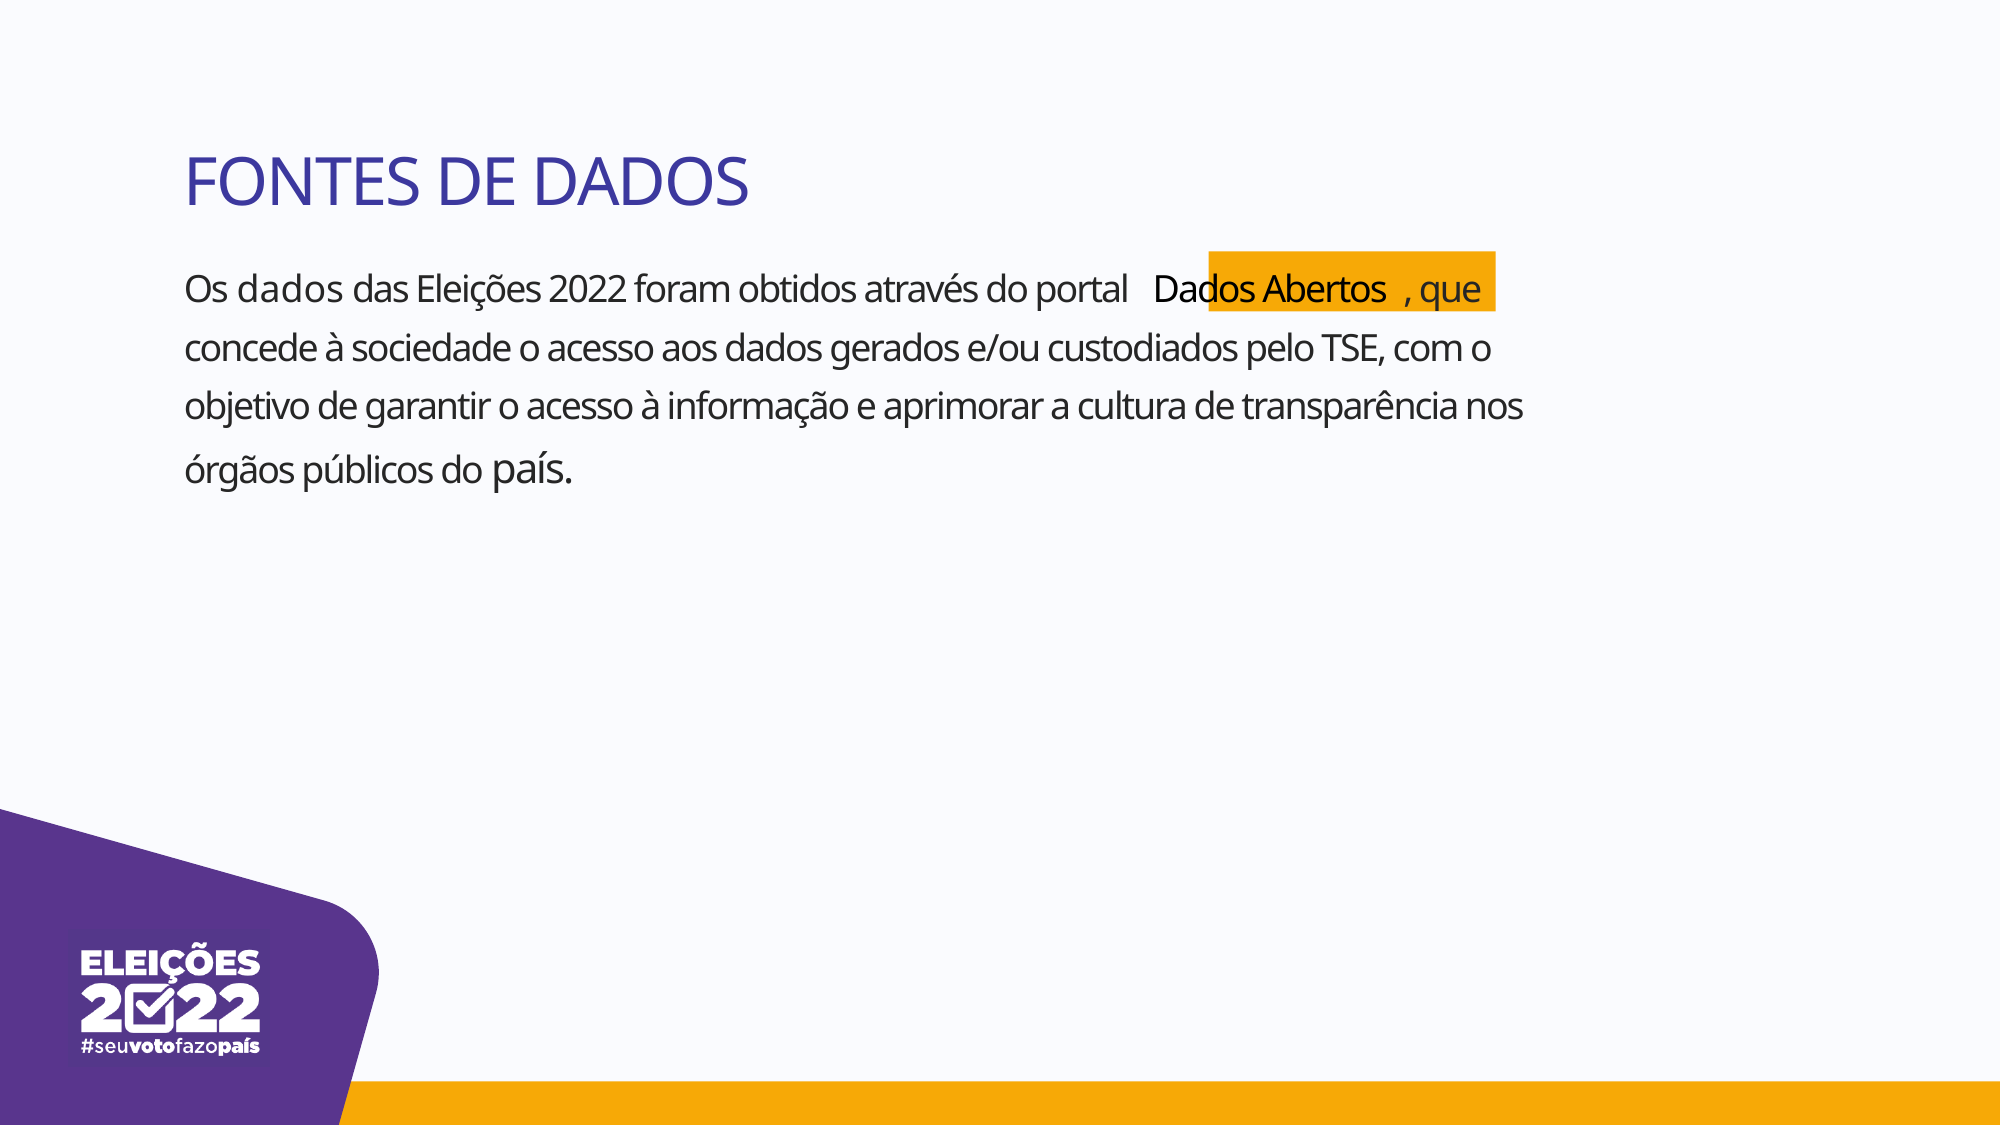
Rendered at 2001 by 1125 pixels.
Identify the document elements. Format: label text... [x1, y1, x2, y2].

text_box [0, 807, 380, 1125]
text_box [341, 1080, 2000, 1125]
title FONTES DE DADOS [168, 122, 944, 228]
text_box Os dados das Eleições 2022 foram obtidos através do portal Dados Abertos , que concede à sociedade o acesso aos dados gerados e/ou custodiados pelo TSE, com o objetivo de garantir o acesso à informação e aprimorar a cultura de transparência nos órgãos públicos do país. [168, 244, 1563, 515]
picture [68, 929, 270, 1067]
